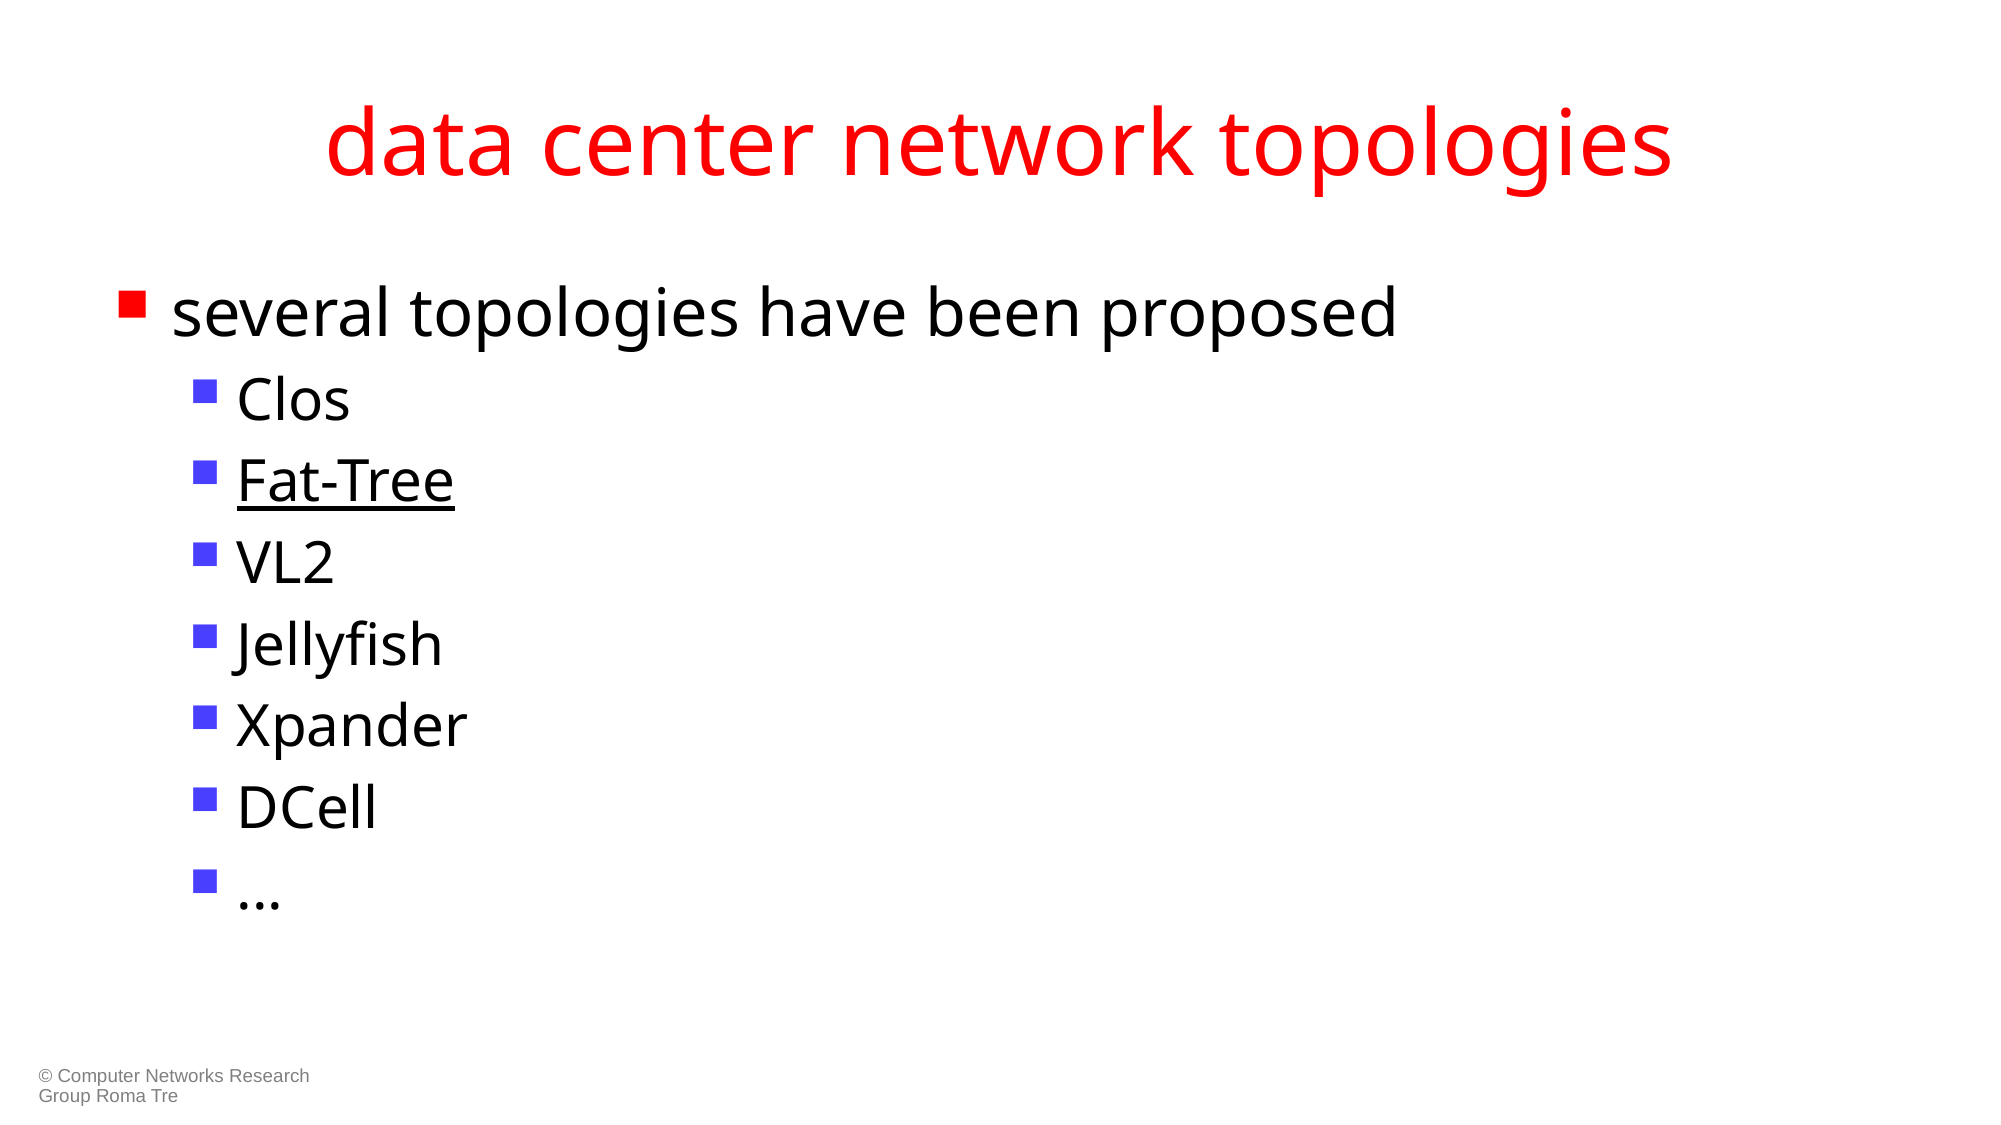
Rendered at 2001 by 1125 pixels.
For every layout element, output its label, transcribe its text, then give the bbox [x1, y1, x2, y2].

title data center network topologies [99, 45, 1900, 233]
list several topologies have been proposed Clos Fat-Tree VL2 Jellyfish Xpander DCell ... [99, 262, 1900, 1005]
